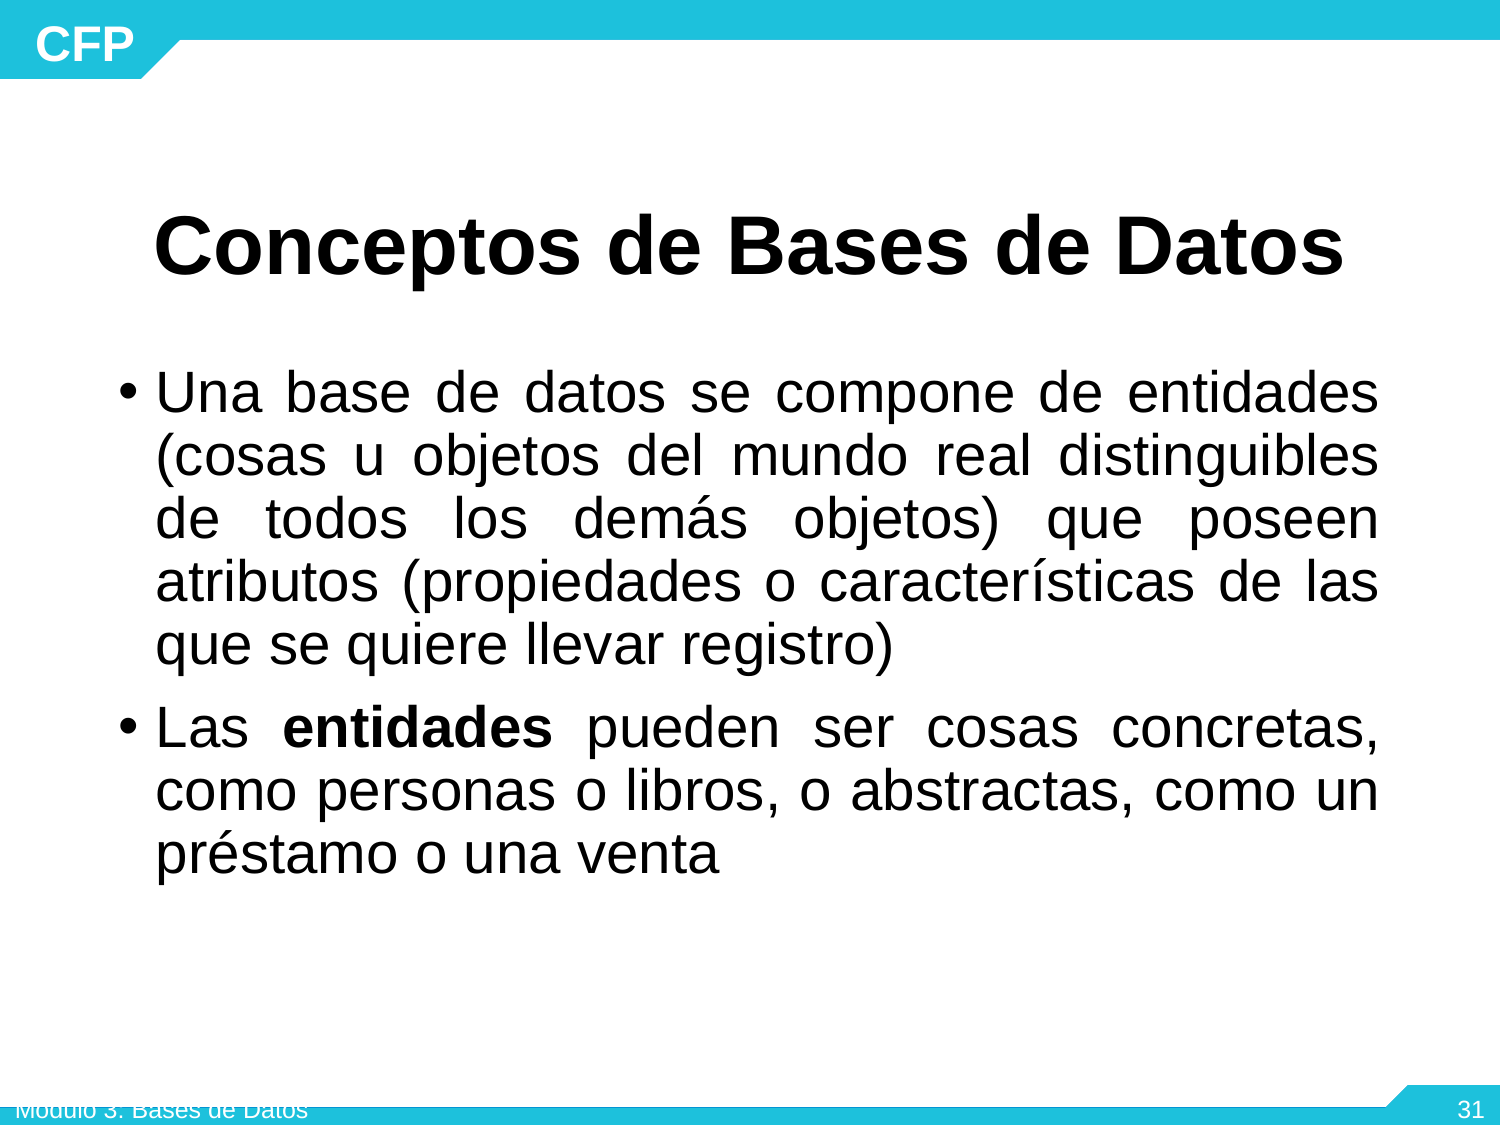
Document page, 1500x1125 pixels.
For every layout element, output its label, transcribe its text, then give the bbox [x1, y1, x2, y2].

text_box ‹#› [1162, 1078, 1500, 1125]
text_box Una base de datos se compone de entidades (cosas u objetos del mundo real distinguibles de todos los demás objetos) que poseen atributos (propiedades o características de las que se quiere llevar registro) Las entidades pueden ser cosas concretas, como personas o libros, o abstractas, como un préstamo o una venta [103, 354, 1397, 1069]
text_box Conceptos de Bases de Datos [103, 147, 1397, 348]
text_box Módulo 3: Bases de Datos [0, 1078, 507, 1125]
